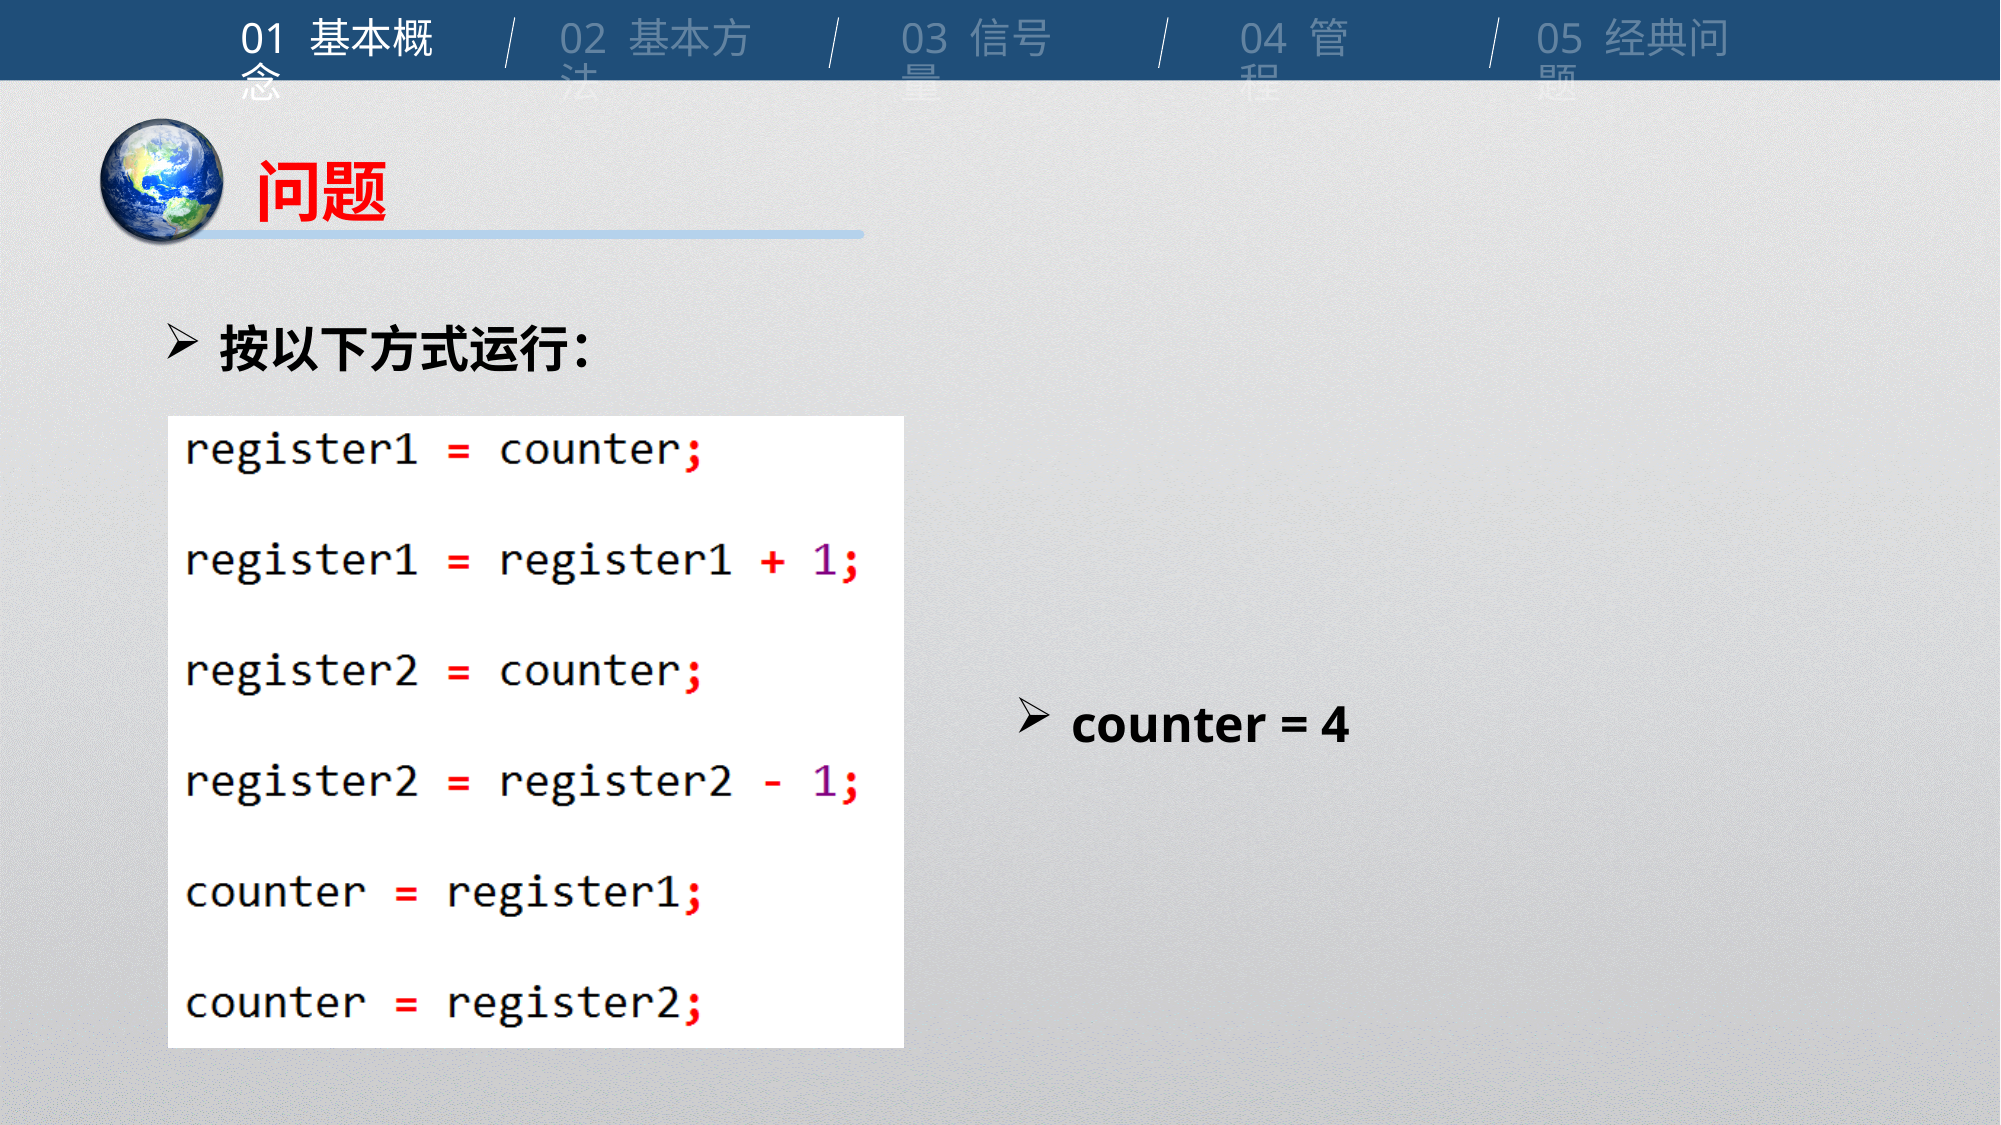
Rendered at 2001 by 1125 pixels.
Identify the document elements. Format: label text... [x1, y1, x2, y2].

list 04 管程 [1224, 9, 1398, 71]
text_box counter = 4 [999, 654, 1920, 760]
picture [0, 0, 2001, 1125]
list 01 基本概念 [225, 9, 483, 71]
list 02 基本方法 [544, 9, 802, 71]
list 05 经典问题 [1521, 10, 1779, 71]
text_box 按以下方式运行： [148, 279, 1904, 385]
list 03 信号量 [886, 9, 1101, 71]
text_box 问题 [240, 142, 404, 238]
